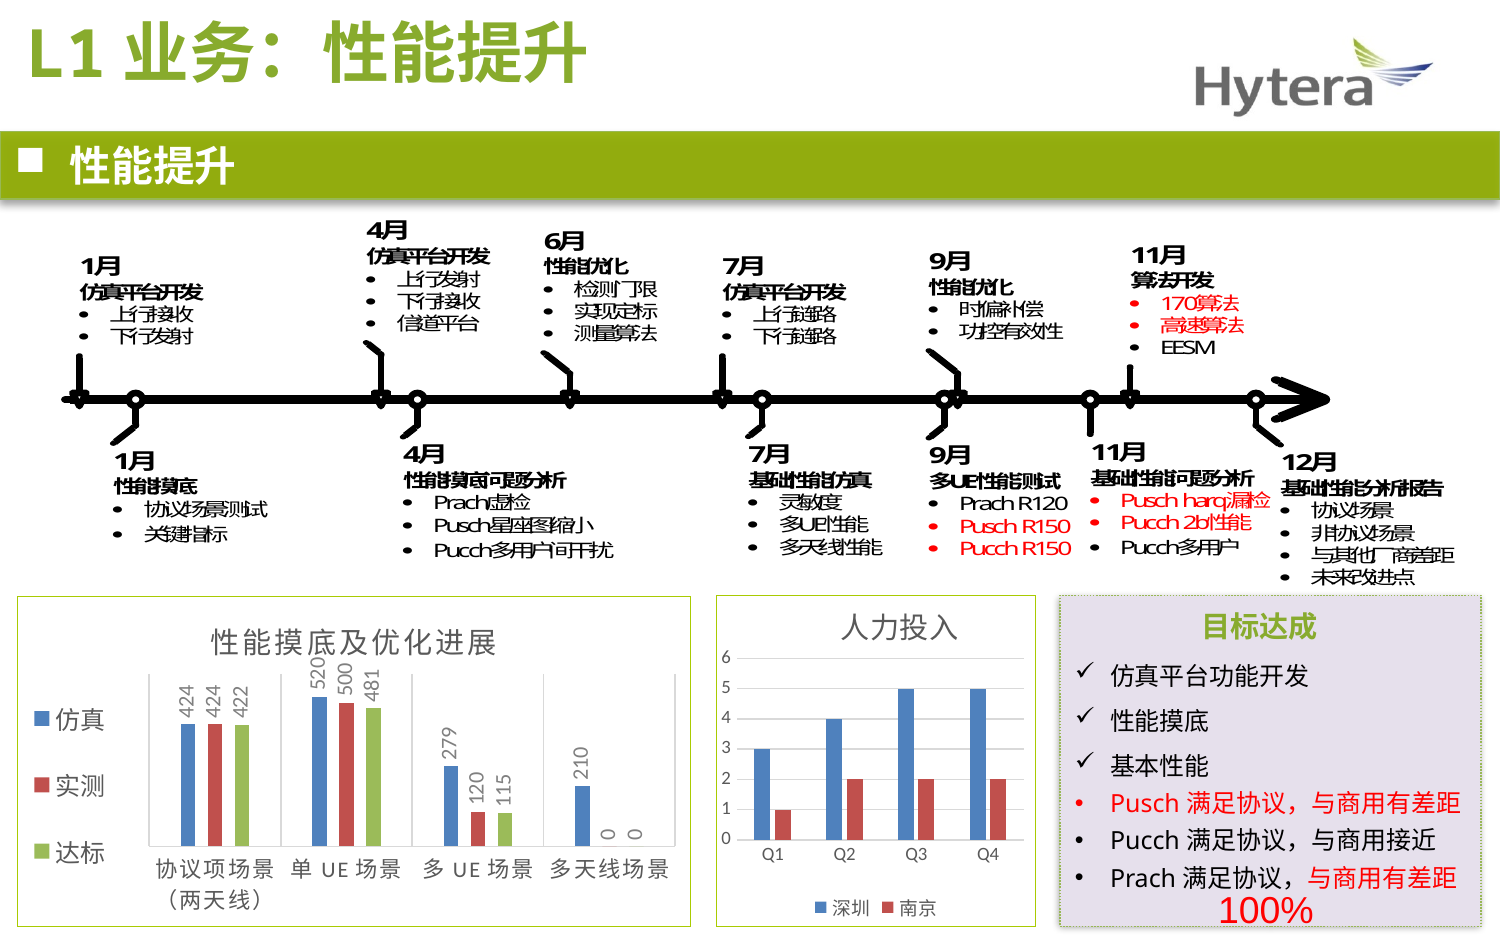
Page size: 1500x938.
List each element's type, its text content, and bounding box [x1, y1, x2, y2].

text_box 性能提升 [0, 132, 408, 198]
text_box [1059, 595, 1482, 938]
picture [60, 208, 1459, 600]
chart [716, 600, 1036, 927]
text_box [0, 131, 1500, 200]
picture [1136, 0, 1500, 131]
text_box L1业务：性能提升 [11, 11, 961, 90]
chart [17, 595, 692, 927]
